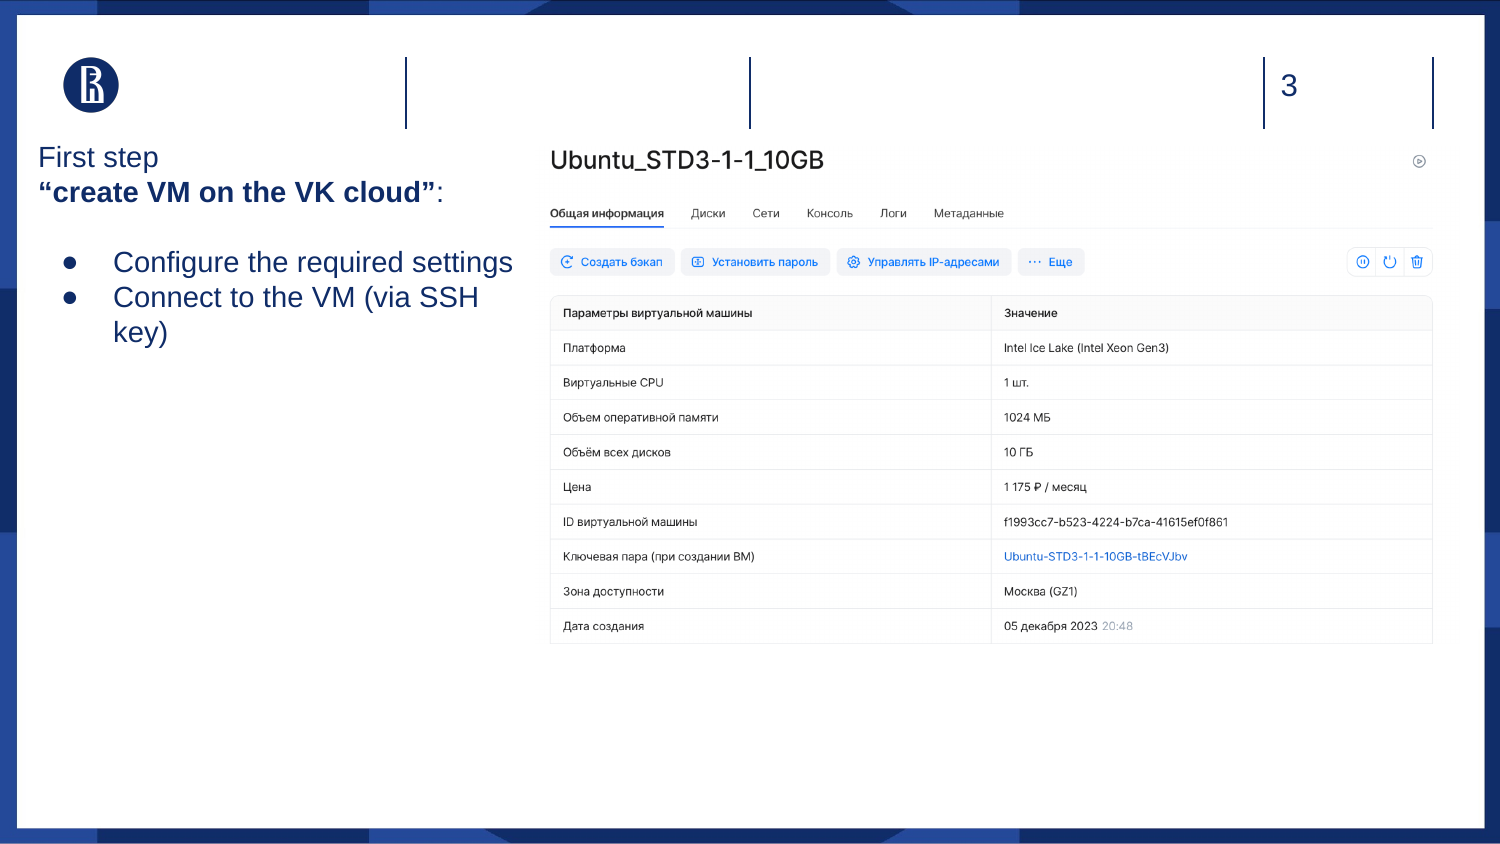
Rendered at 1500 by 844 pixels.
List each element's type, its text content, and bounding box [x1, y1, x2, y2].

picture [0, 0, 1500, 844]
list First step “create VM on the VK cloud”: Configure the required settings Connect to the VM (via SSH key) [38, 138, 517, 747]
